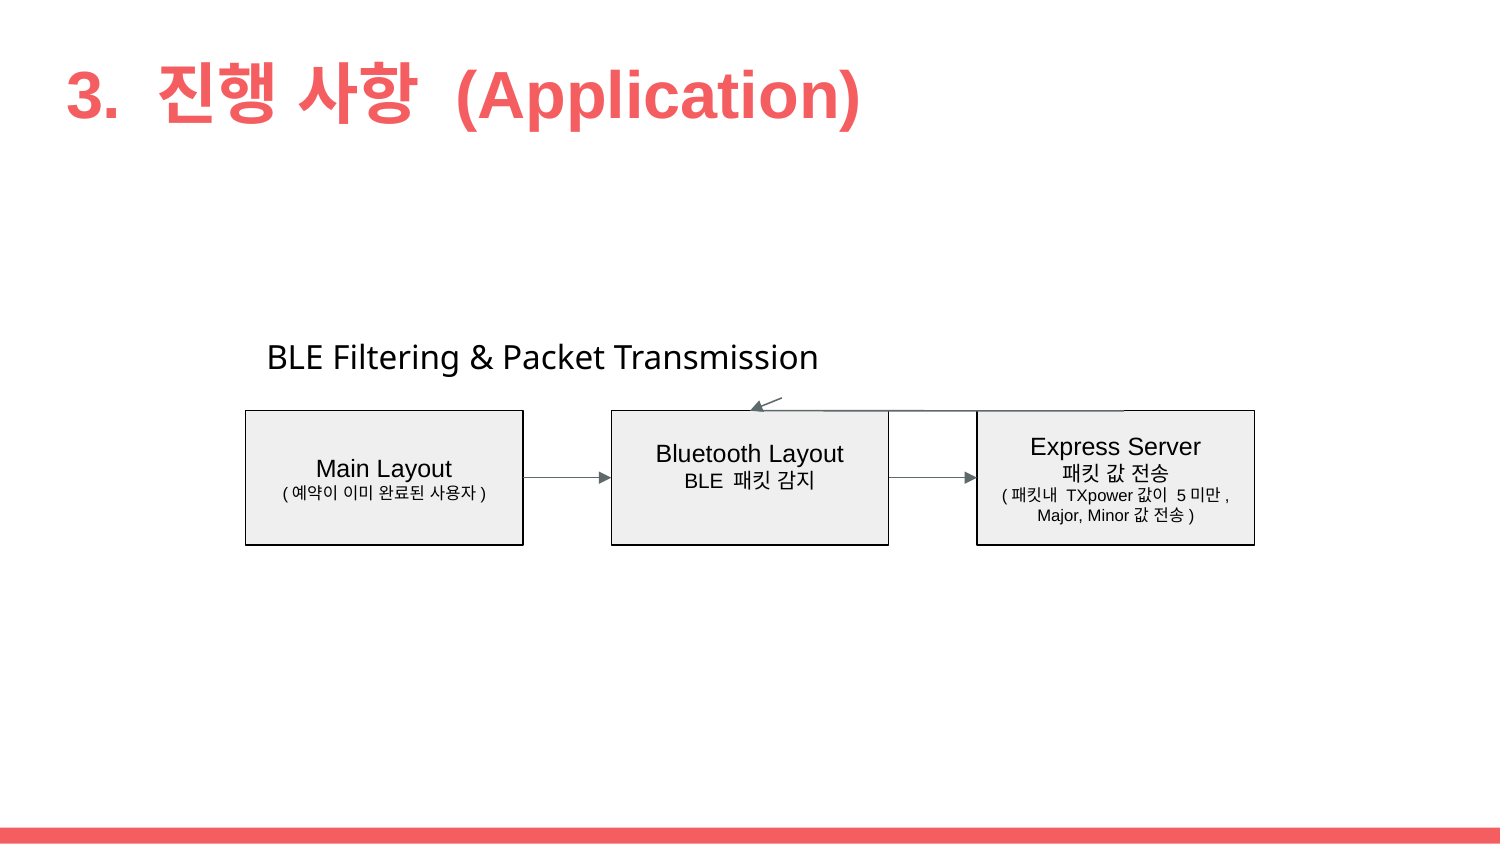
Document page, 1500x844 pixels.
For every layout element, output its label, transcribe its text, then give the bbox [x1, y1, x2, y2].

text_box Main Layout (예약이 이미 완료된 사용자) [245, 410, 523, 546]
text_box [749, 397, 783, 411]
text_box BLE Filtering & Packet Transmission [251, 321, 845, 375]
text_box Bluetooth Layout BLE 패킷 감지 [611, 410, 889, 546]
title 3. 진행 사항 (Application) [51, 36, 1449, 140]
text_box Express Server 패킷 값 전송 (패킷내 TXpower값이 5미만, Major, Minor값 전송) [977, 410, 1255, 546]
